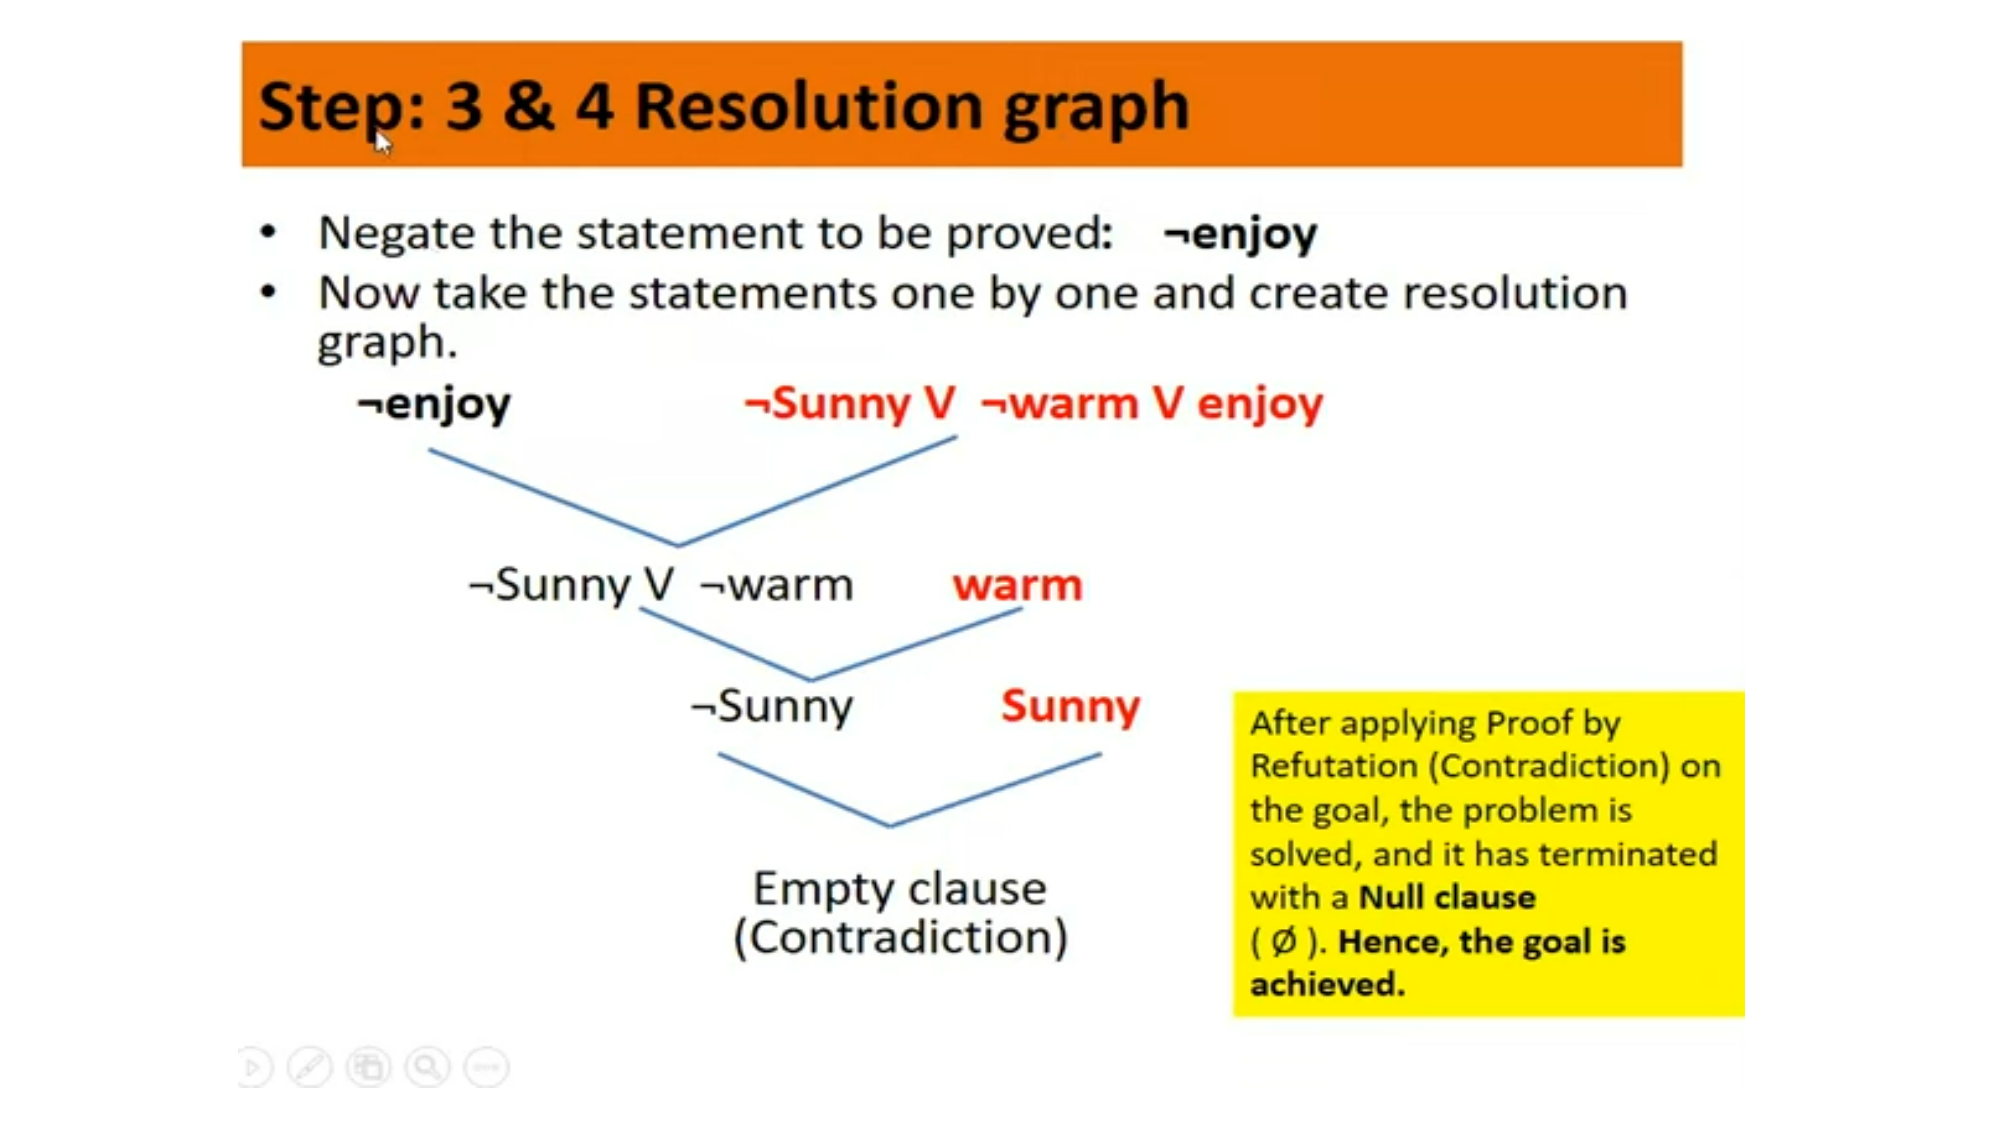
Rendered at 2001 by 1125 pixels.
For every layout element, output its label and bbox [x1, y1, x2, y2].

picture [237, 39, 1745, 1088]
